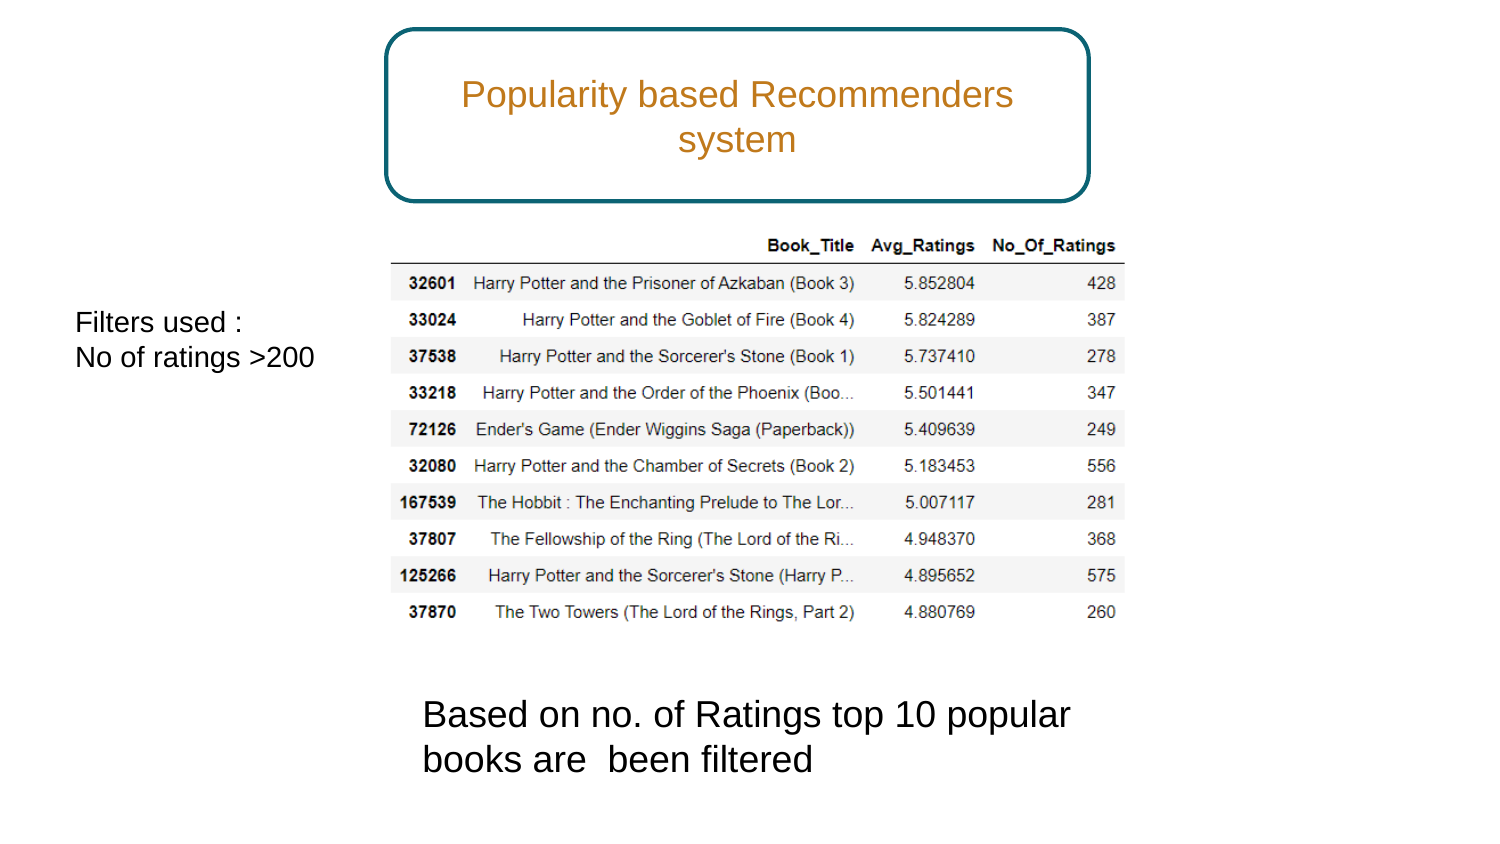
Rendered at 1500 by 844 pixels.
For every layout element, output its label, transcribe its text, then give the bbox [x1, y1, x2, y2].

text_box Filters used : No of ratings >200 [60, 296, 331, 382]
picture [383, 224, 1136, 634]
text_box Based on no. of Ratings top 10 popular books are been filtered [407, 682, 1130, 788]
text_box Popularity based Recommenders system [386, 29, 1089, 202]
